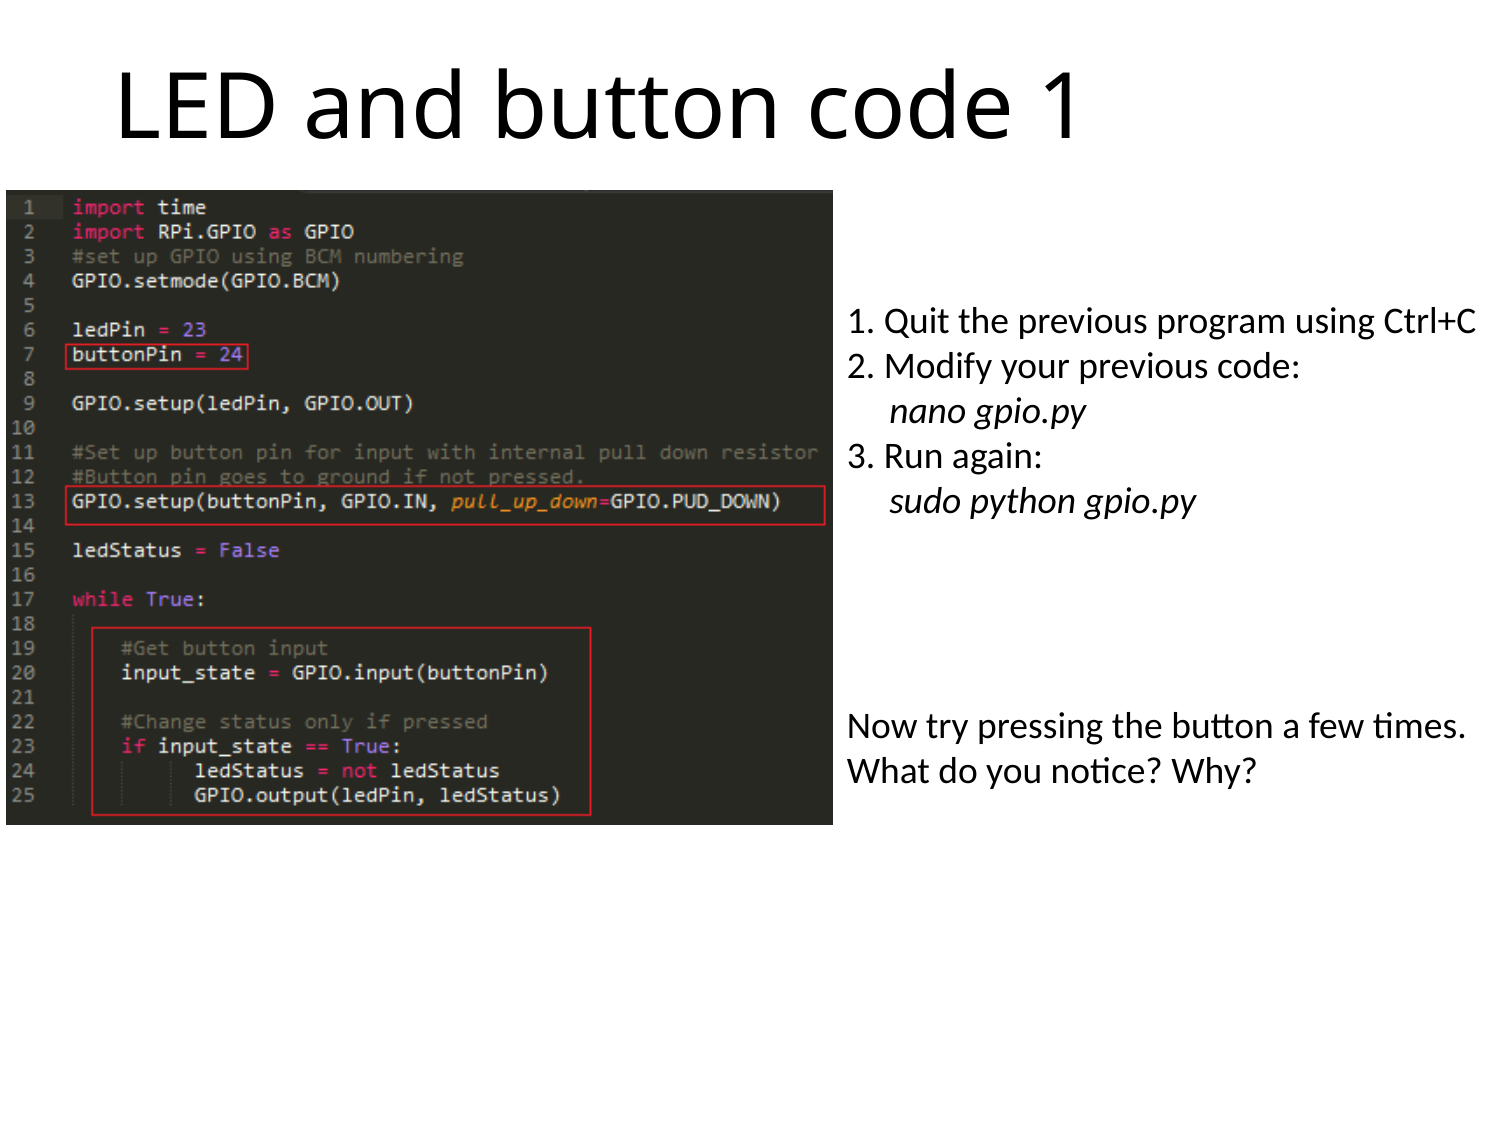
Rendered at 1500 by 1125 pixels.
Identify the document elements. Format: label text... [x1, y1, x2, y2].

picture [6, 190, 833, 825]
text_box 1. Quit the previous program using Ctrl+C 2. Modify your previous code: nano gpio.py 3. Run again: sudo python gpio.py Now try pressing the button a few times. What do you notice? Why? [833, 288, 1500, 799]
title LED and button code 1 [98, 0, 1393, 218]
